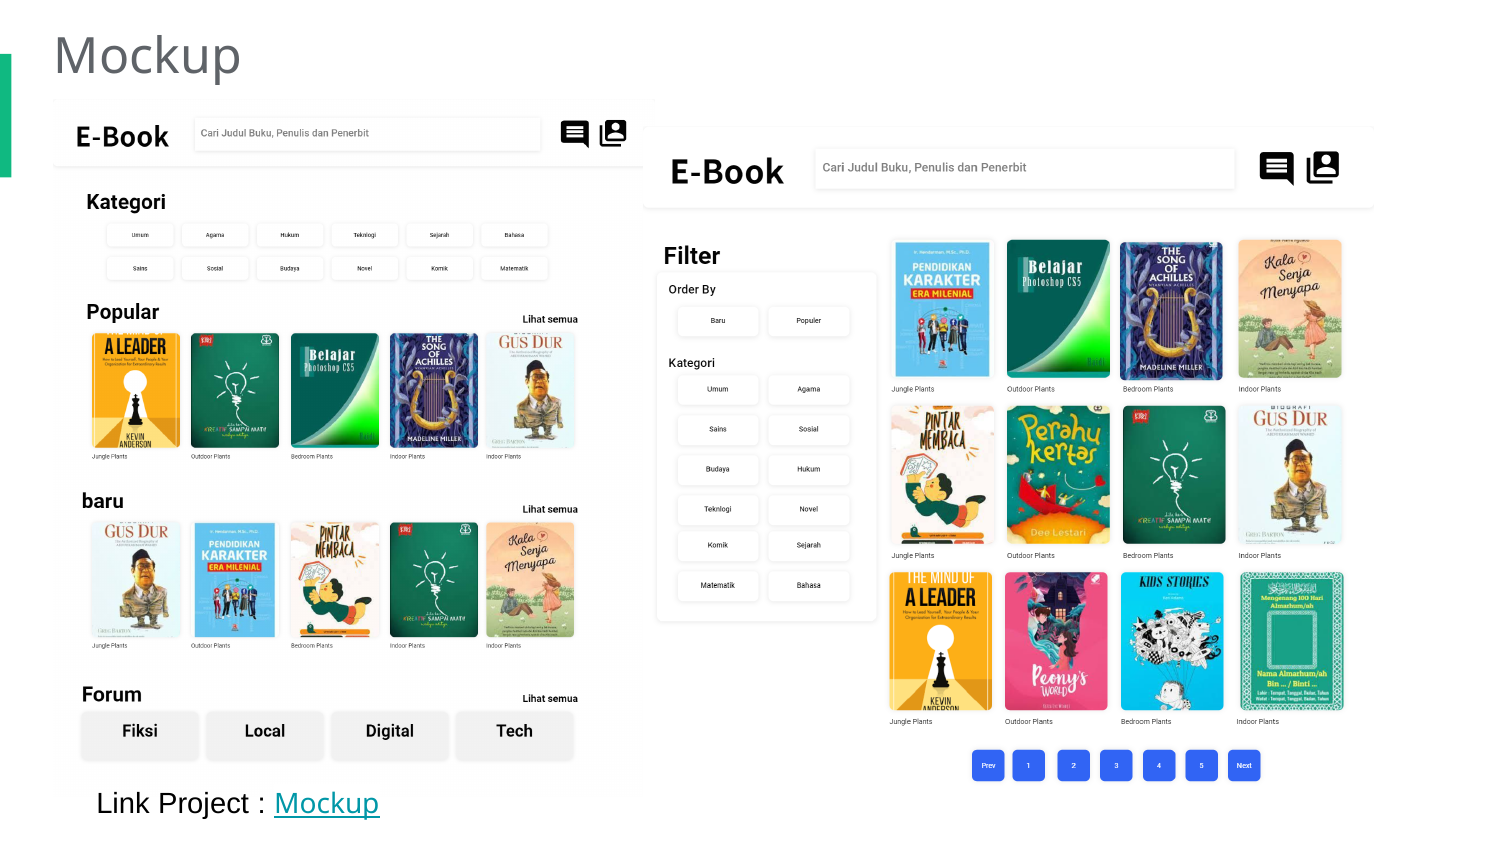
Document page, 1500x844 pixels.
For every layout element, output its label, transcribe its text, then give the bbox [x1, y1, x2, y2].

text_box Link Project : Mockup [81, 806, 832, 838]
text_box Mockup [53, 8, 1203, 99]
picture [53, 99, 1375, 798]
